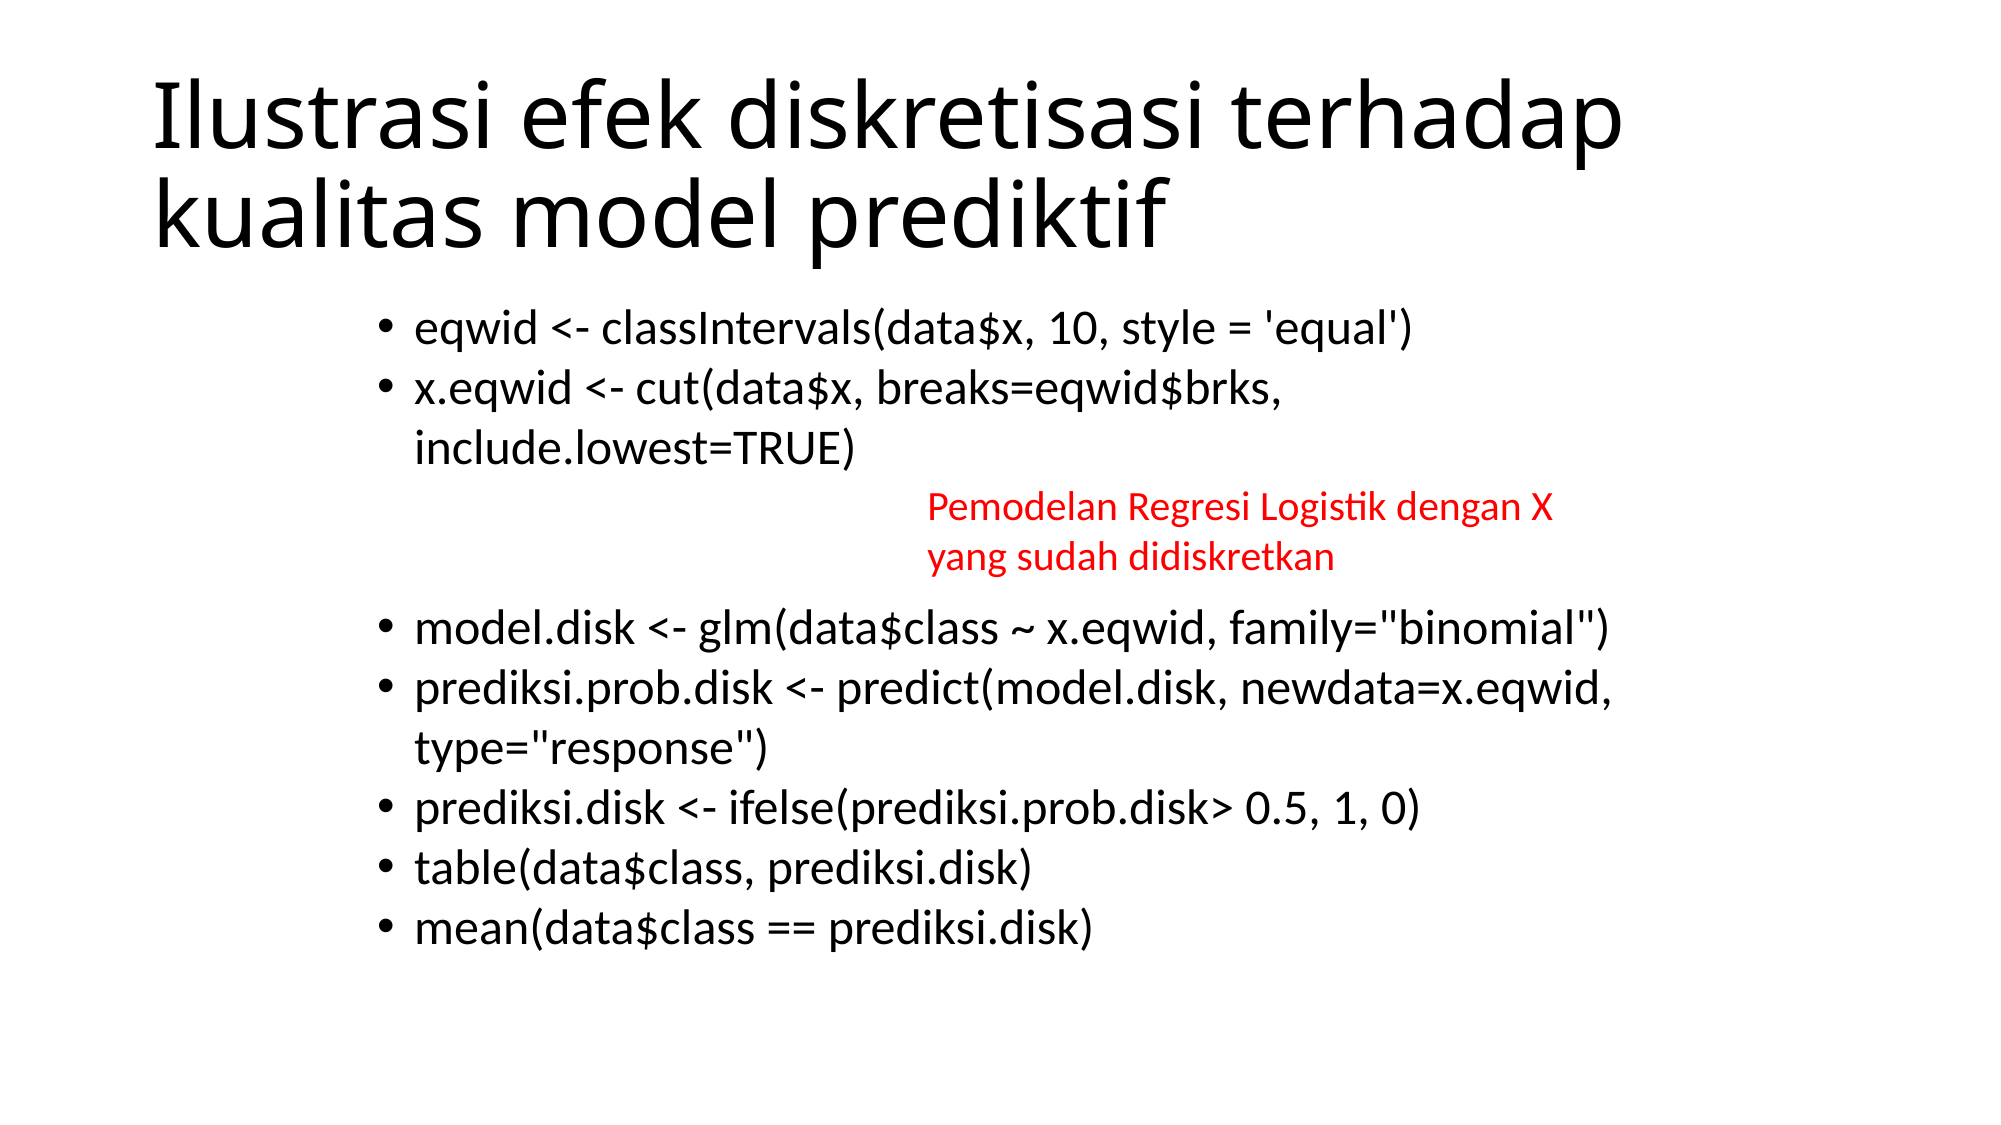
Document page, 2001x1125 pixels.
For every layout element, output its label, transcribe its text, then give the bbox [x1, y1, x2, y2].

text_box eqwid <- classIntervals(data$x, 10, style = 'equal') x.eqwid <- cut(data$x, breaks=eqwid$brks, include.lowest=TRUE) model.disk <- glm(data$class ~ x.eqwid, family="binomial") prediksi.prob.disk <- predict(model.disk, newdata=x.eqwid, type="response") prediksi.disk <- ifelse(prediksi.prob.disk> 0.5, 1, 0) table(data$class, prediksi.disk) mean(data$class == prediksi.disk) [362, 287, 1650, 963]
text_box Pemodelan Regresi Logistik dengan X yang sudah didiskretkan [912, 471, 1638, 587]
title Ilustrasi efek diskretisasi terhadap kualitas model prediktif [137, 59, 1863, 278]
